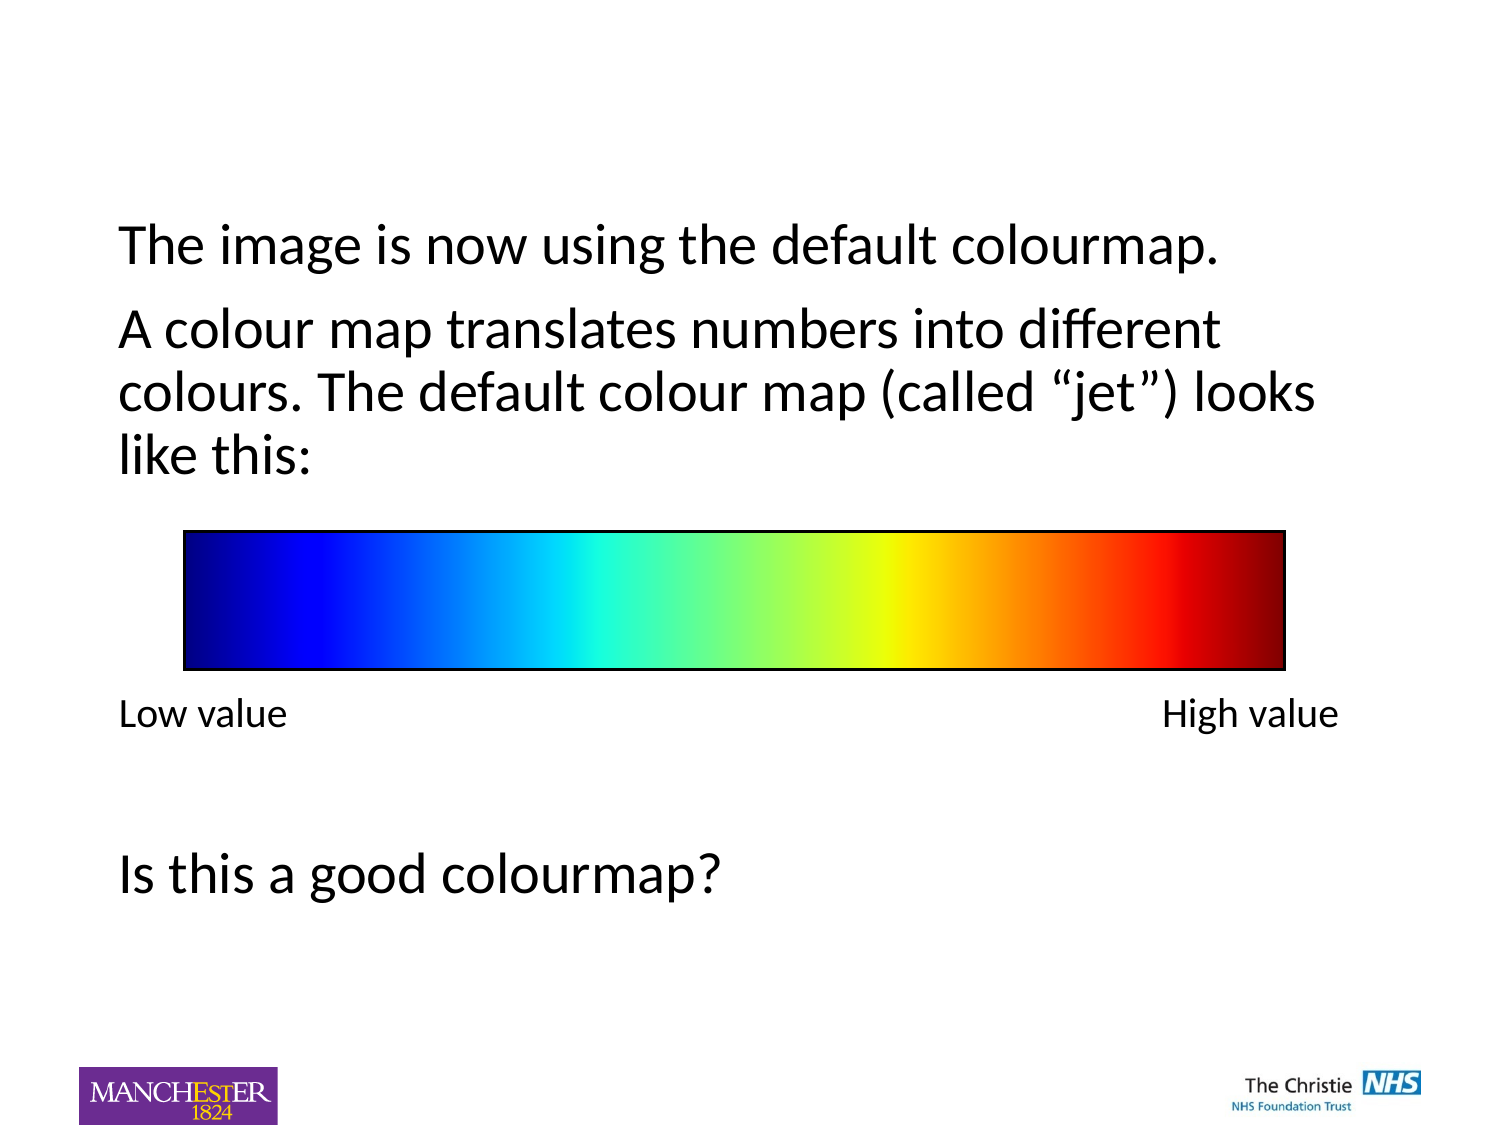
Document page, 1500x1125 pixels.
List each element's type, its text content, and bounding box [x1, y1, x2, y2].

picture [548, 532, 1284, 668]
list The image is now using the default colourmap. A colour map translates numbers into different colours. The default colour map (called “jet”) looks like this: Is this a good colourmap? [103, 206, 1397, 1014]
picture [79, 1067, 278, 1125]
picture [1165, 1062, 1421, 1125]
picture [185, 532, 499, 668]
text_box Low value [103, 678, 303, 744]
text_box High value [1147, 678, 1355, 744]
